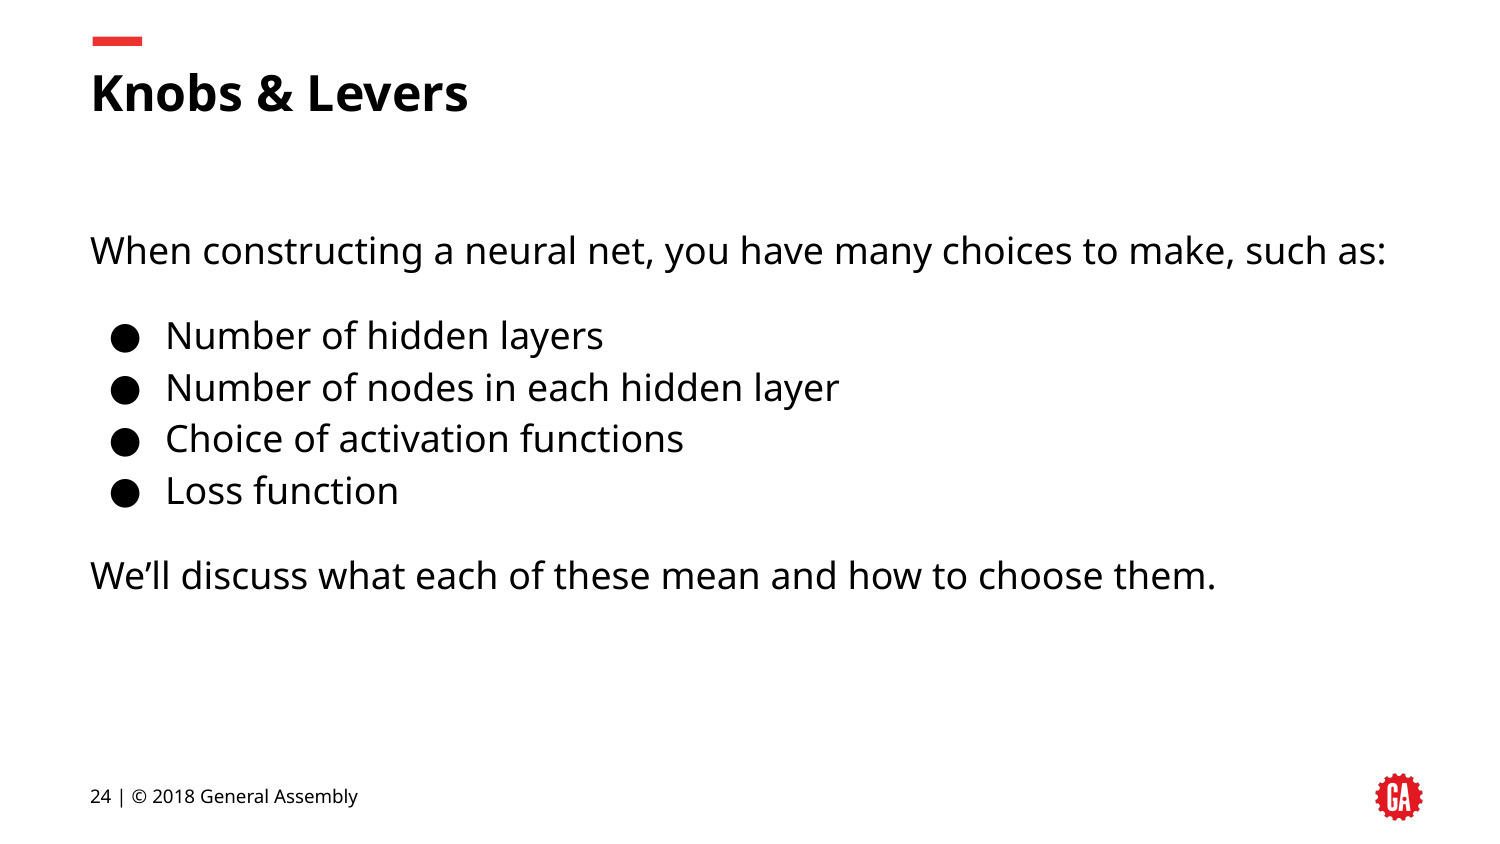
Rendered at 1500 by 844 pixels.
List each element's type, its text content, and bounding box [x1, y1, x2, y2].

picture [1373, 771, 1425, 823]
slide_number 24 | © 2018 General Assembly [75, 764, 545, 830]
title Knobs & Levers [75, 46, 1473, 140]
list When constructing a neural net, you have many choices to make, such as: Number of hidden layers Number of nodes in each hidden layer Choice of activation functions Loss function We’ll discuss what each of these mean and how to choose them. [75, 205, 1424, 688]
